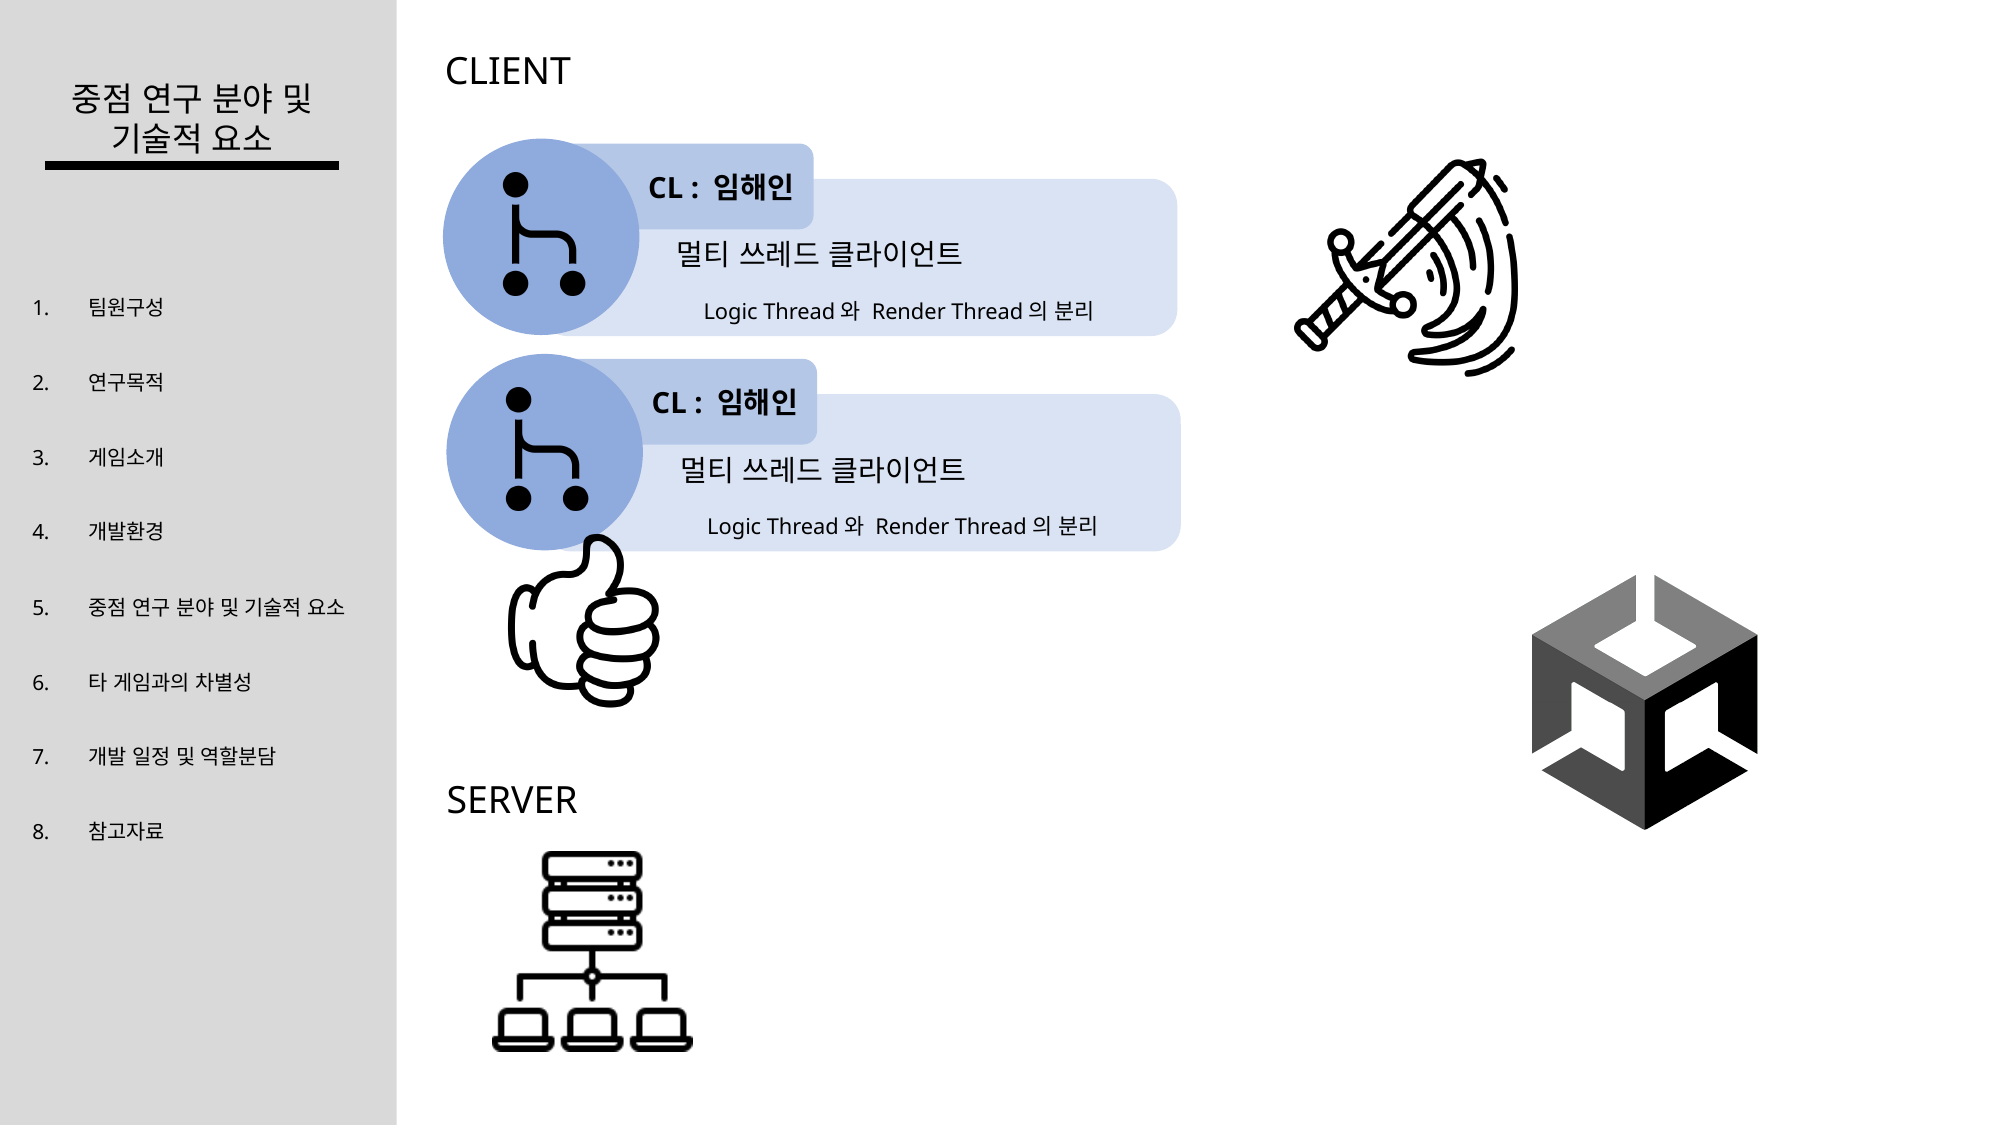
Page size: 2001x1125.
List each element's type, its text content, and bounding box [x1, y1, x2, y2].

picture [1517, 575, 1772, 830]
picture [1294, 155, 1518, 380]
text_box 팀원구성 연구목적 게임소개 개발환경 중점 연구 분야 및 기술적 요소 타 게임과의 차별성 개발 일정 및 역할분담 참고자료 [17, 237, 379, 852]
text_box CLIENT [429, 40, 586, 100]
text_box 중점 연구 분야 및 기술적 요소 [11, 70, 373, 166]
text_box [0, 0, 398, 1125]
picture [492, 851, 693, 1052]
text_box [442, 138, 1178, 337]
text_box SERVER [431, 768, 593, 829]
picture [483, 520, 684, 721]
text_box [446, 353, 1181, 552]
